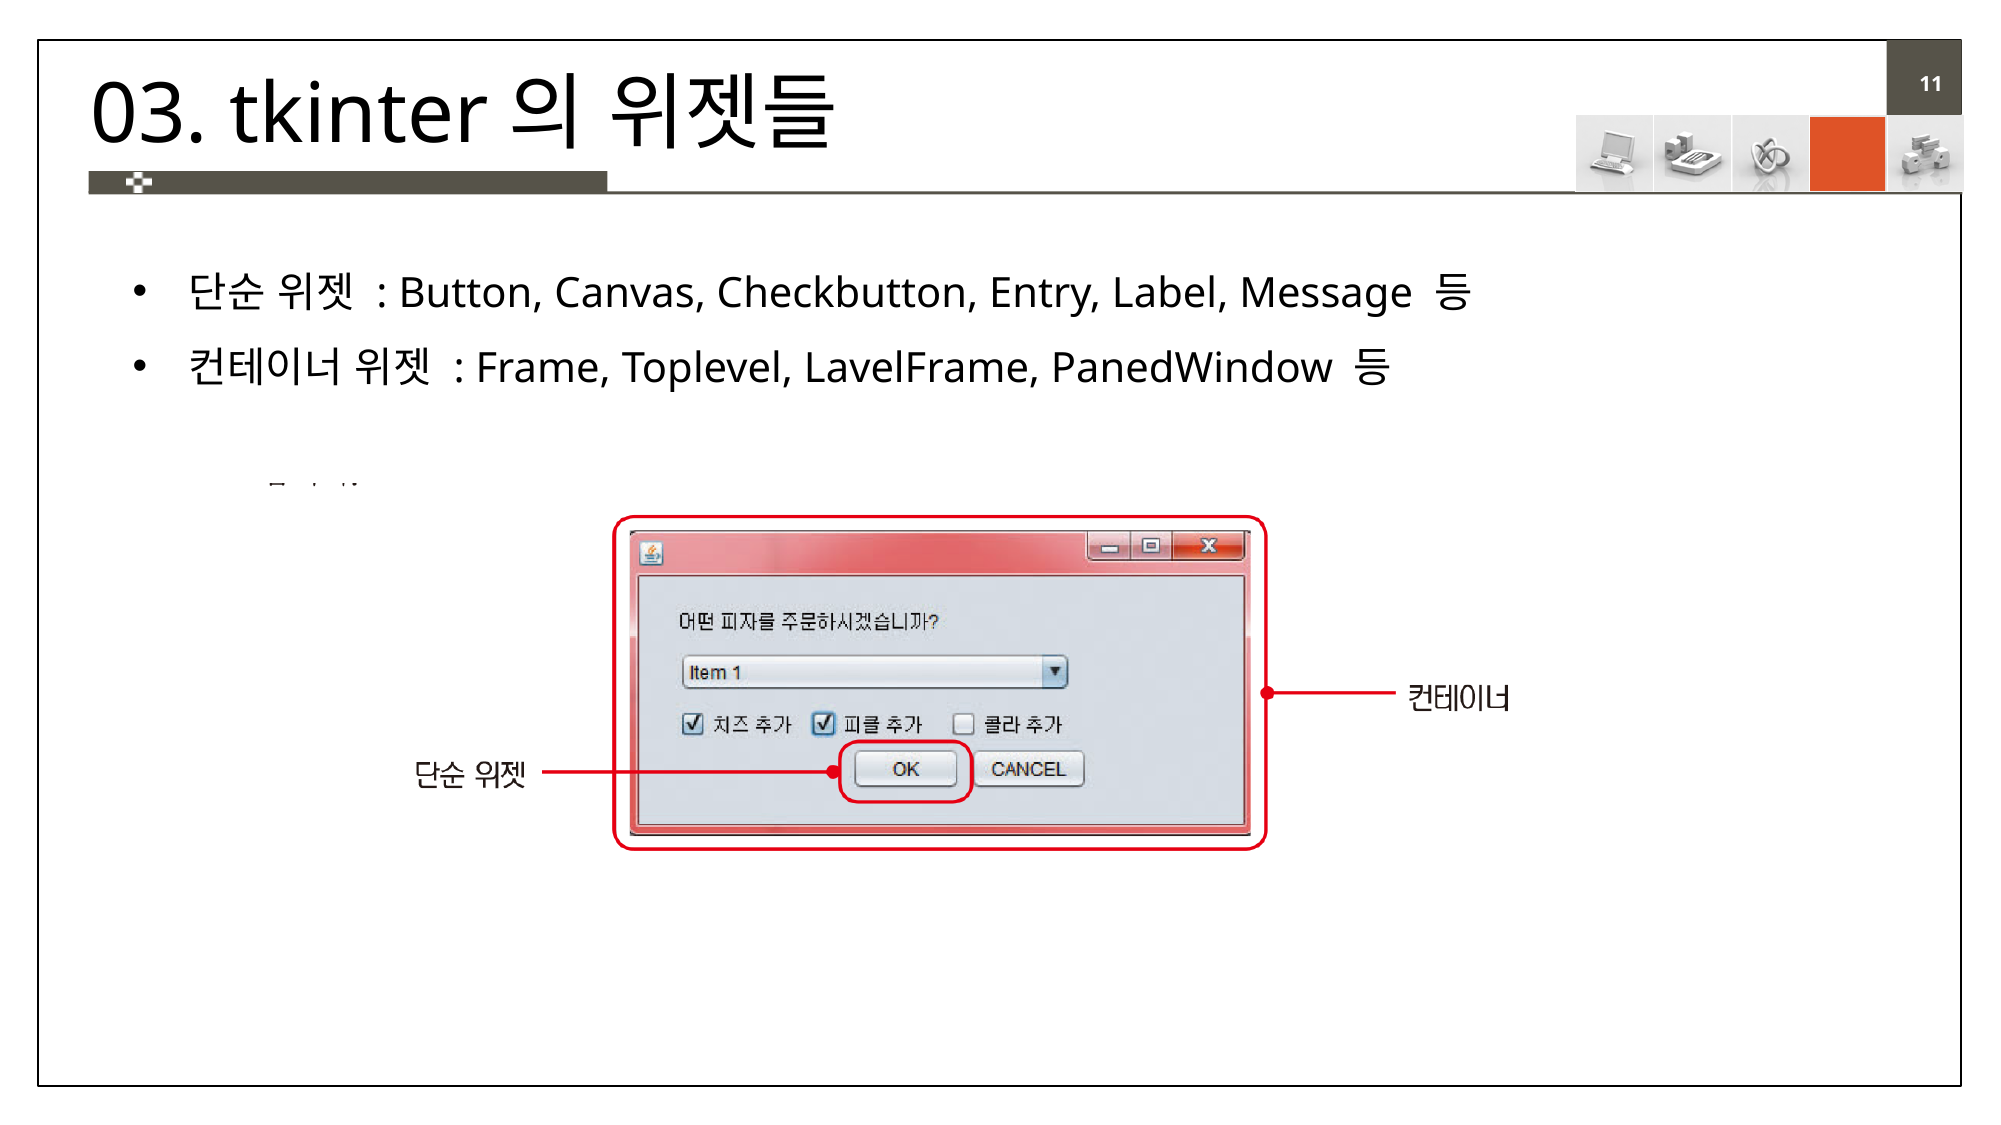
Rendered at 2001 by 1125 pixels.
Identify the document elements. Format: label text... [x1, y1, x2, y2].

picture [1808, 114, 1964, 192]
title 03. tkinter의 위젯들 [76, 62, 1808, 208]
text_box 단순 위젯 : Button, Canvas, Checkbutton, Entry, Label, Message 등 컨테이너 위젯 : Frame, Toplevel, LavelFrame, PanedWindow 등 [117, 232, 1808, 398]
picture [264, 482, 1787, 1027]
